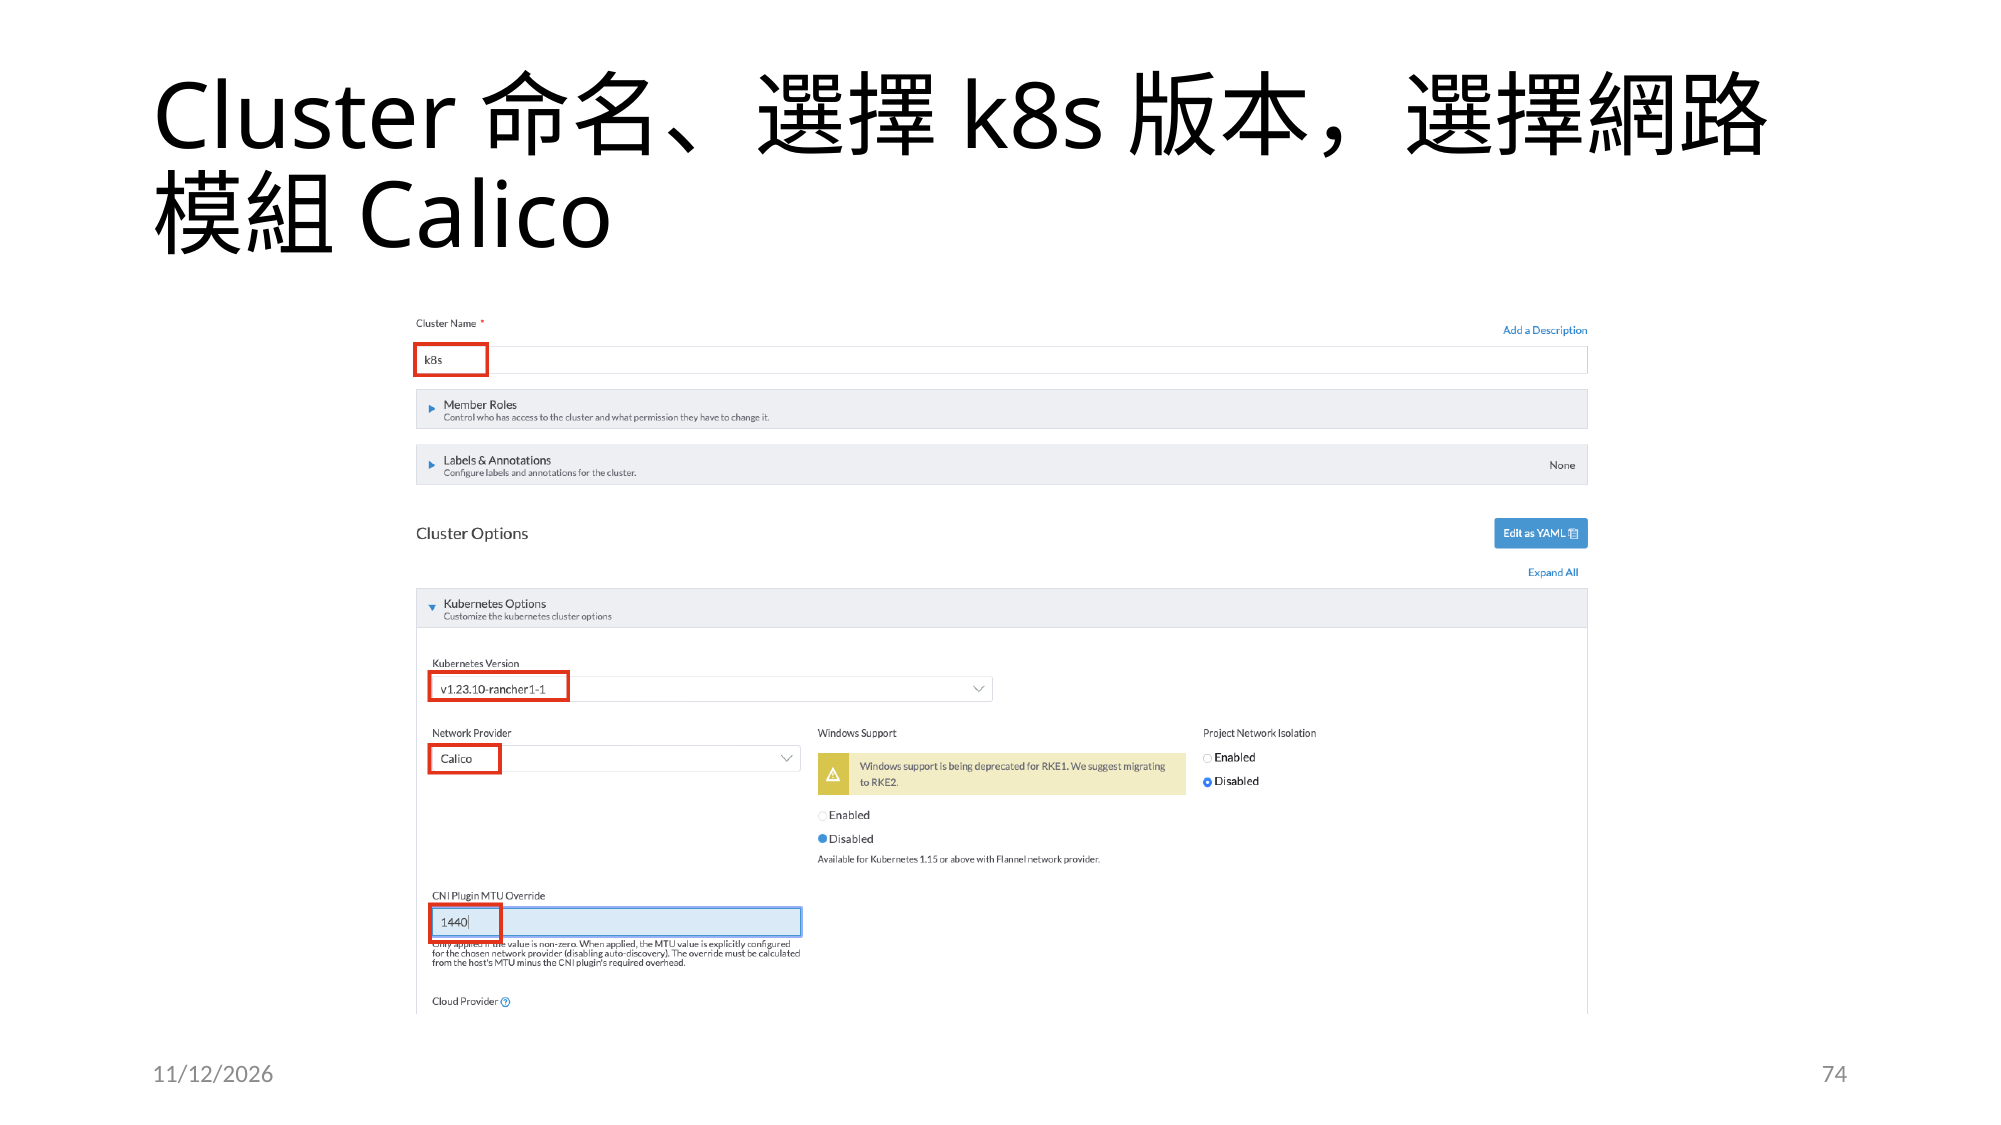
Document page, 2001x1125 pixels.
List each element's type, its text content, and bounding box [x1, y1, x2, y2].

title Cluster命名、選擇k8s版本，選擇網路模組Calico [137, 59, 1863, 278]
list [401, 299, 1599, 1014]
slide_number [137, 1042, 588, 1103]
slide_number 74 [1412, 1042, 1863, 1103]
